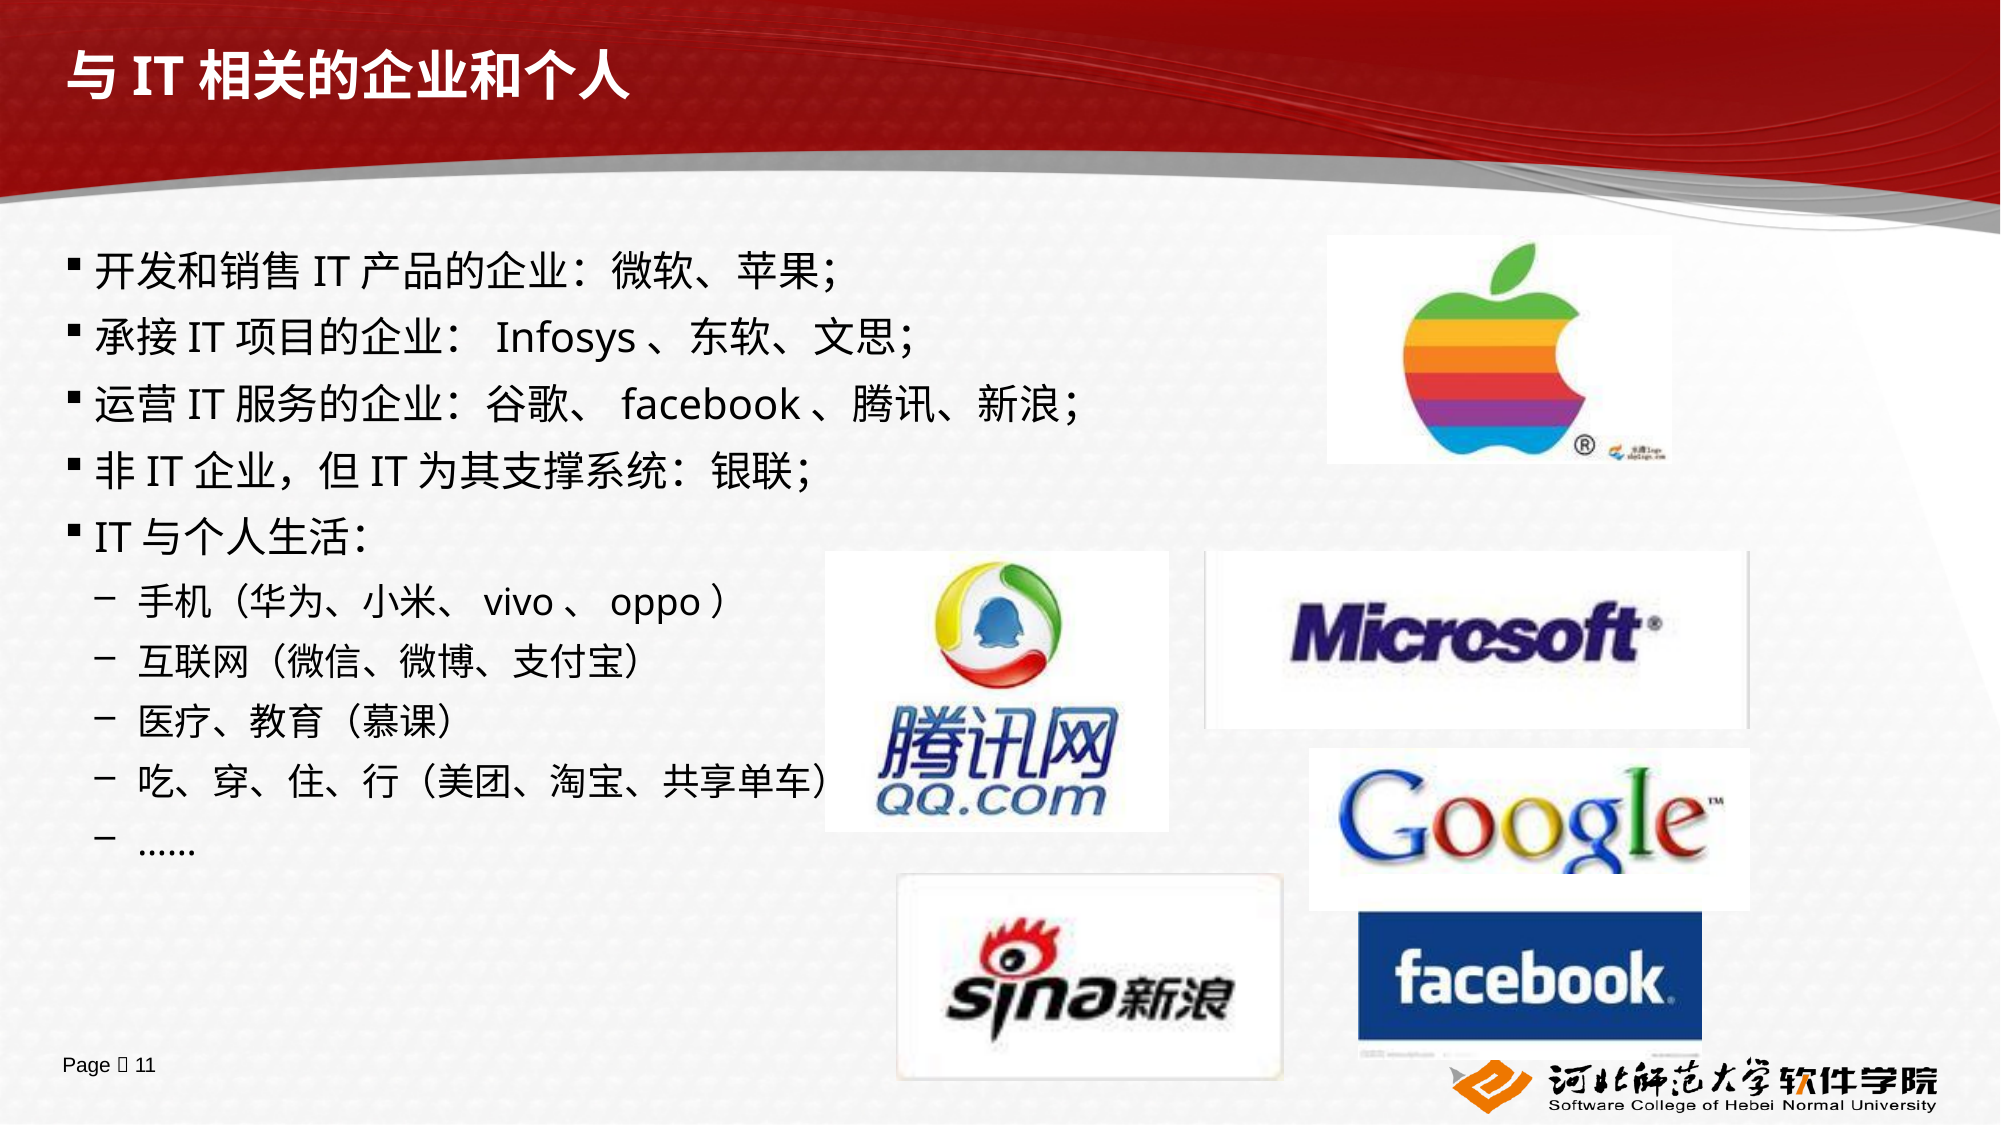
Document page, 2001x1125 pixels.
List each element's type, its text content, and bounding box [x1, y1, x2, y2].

title 与IT相关的企业和个人 [65, 41, 1930, 148]
picture [0, 0, 2001, 1125]
list 开发和销售IT产品的企业：微软、苹果； 承接IT项目的企业：Infosys、东软、文思； 运营IT服务的企业：谷歌、facebook、腾讯、新浪； 非IT企业，但IT为其支撑系统：银联； IT与个人生活： 手机（华为、小米、vivo、oppo） 互联网（微信、微博、支付宝） 医疗、教育（慕课） 吃、穿、住、行（美团、淘宝、共享单车） …… [64, 243, 1930, 952]
